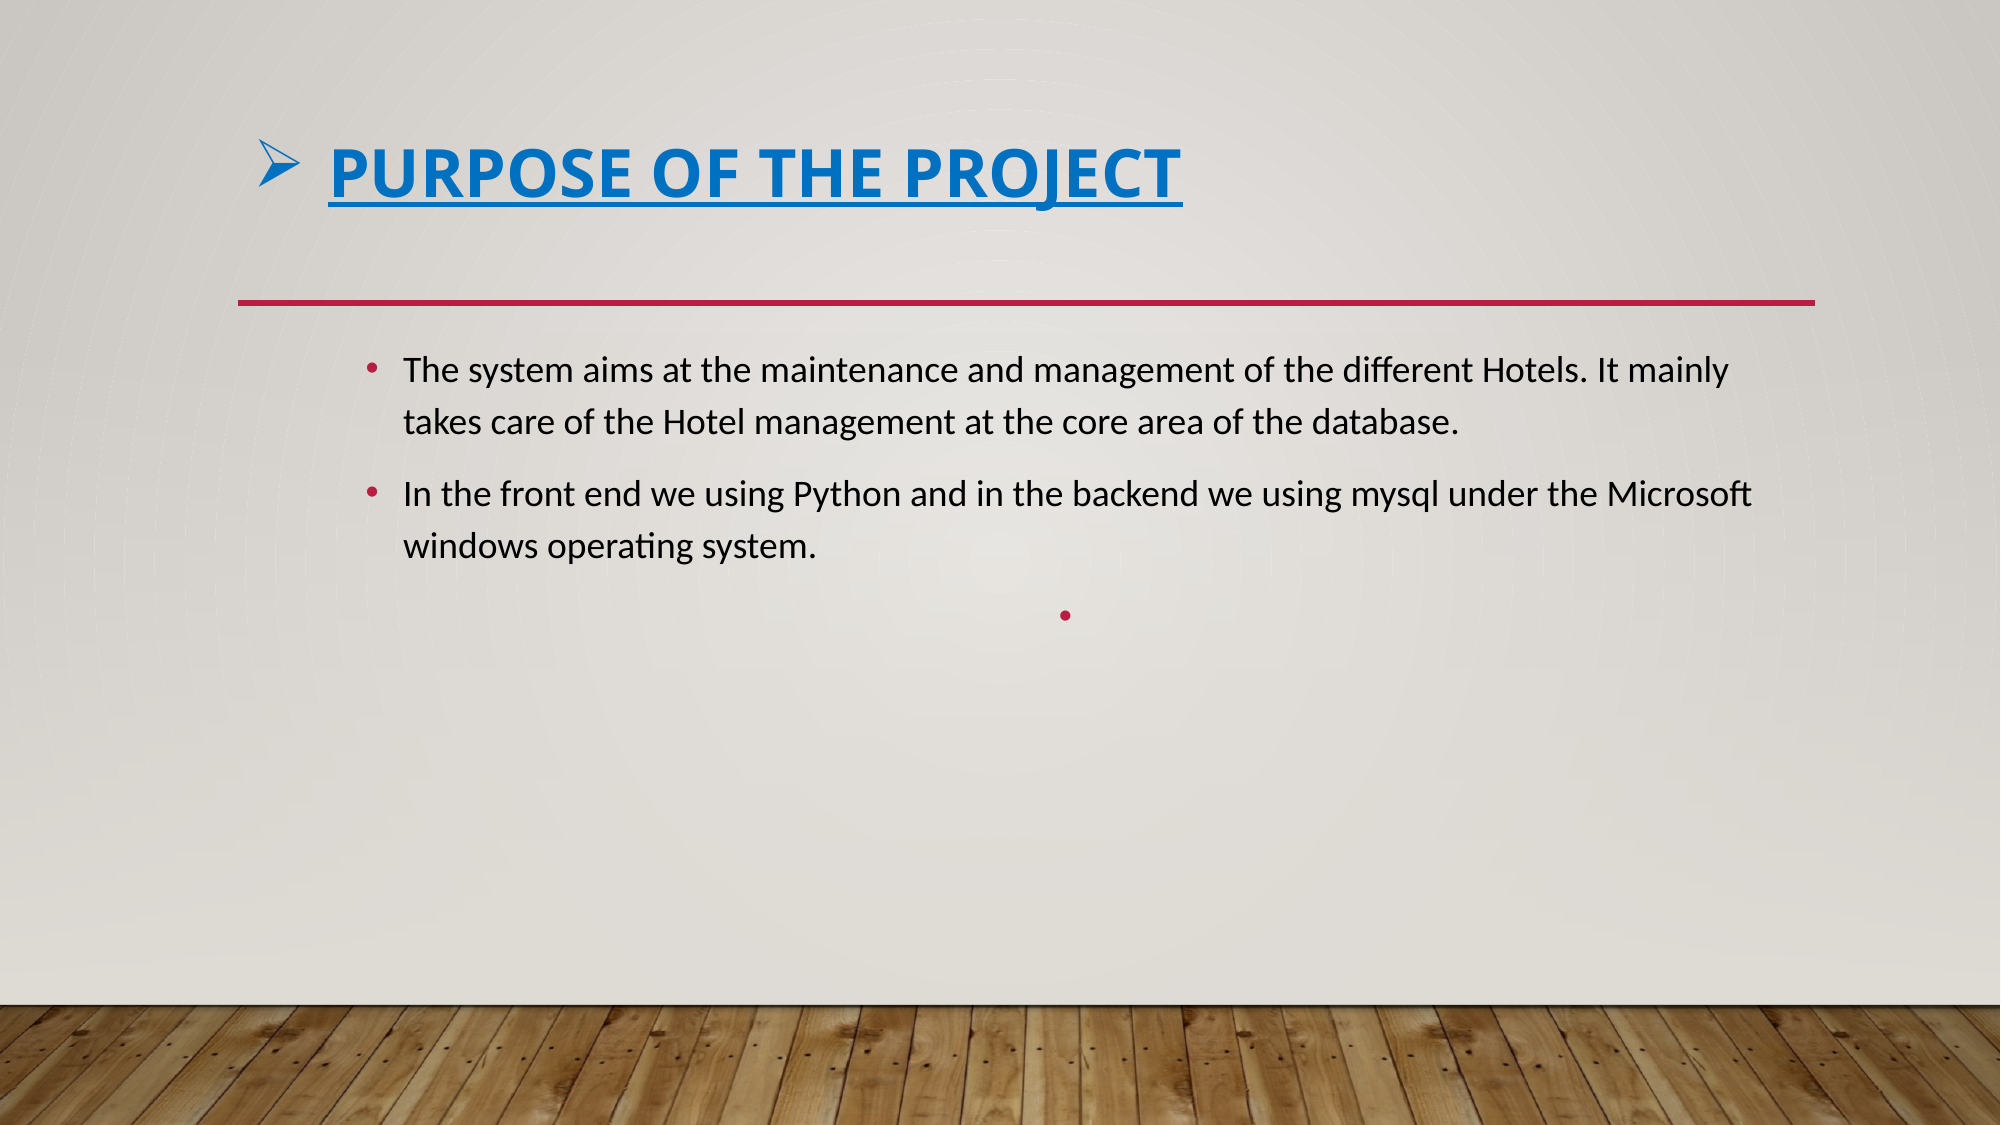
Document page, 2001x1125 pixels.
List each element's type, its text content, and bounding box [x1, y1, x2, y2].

title Purpose Of the Project [238, 131, 1814, 305]
picture [0, 1005, 2000, 1125]
list The system aims at the maintenance and management of the different Hotels. It mainly takes care of the Hotel management at the core area of the database. In the front end we using Python and in the backend we using mysql under the Microsoft windows operating system. [238, 330, 1814, 897]
